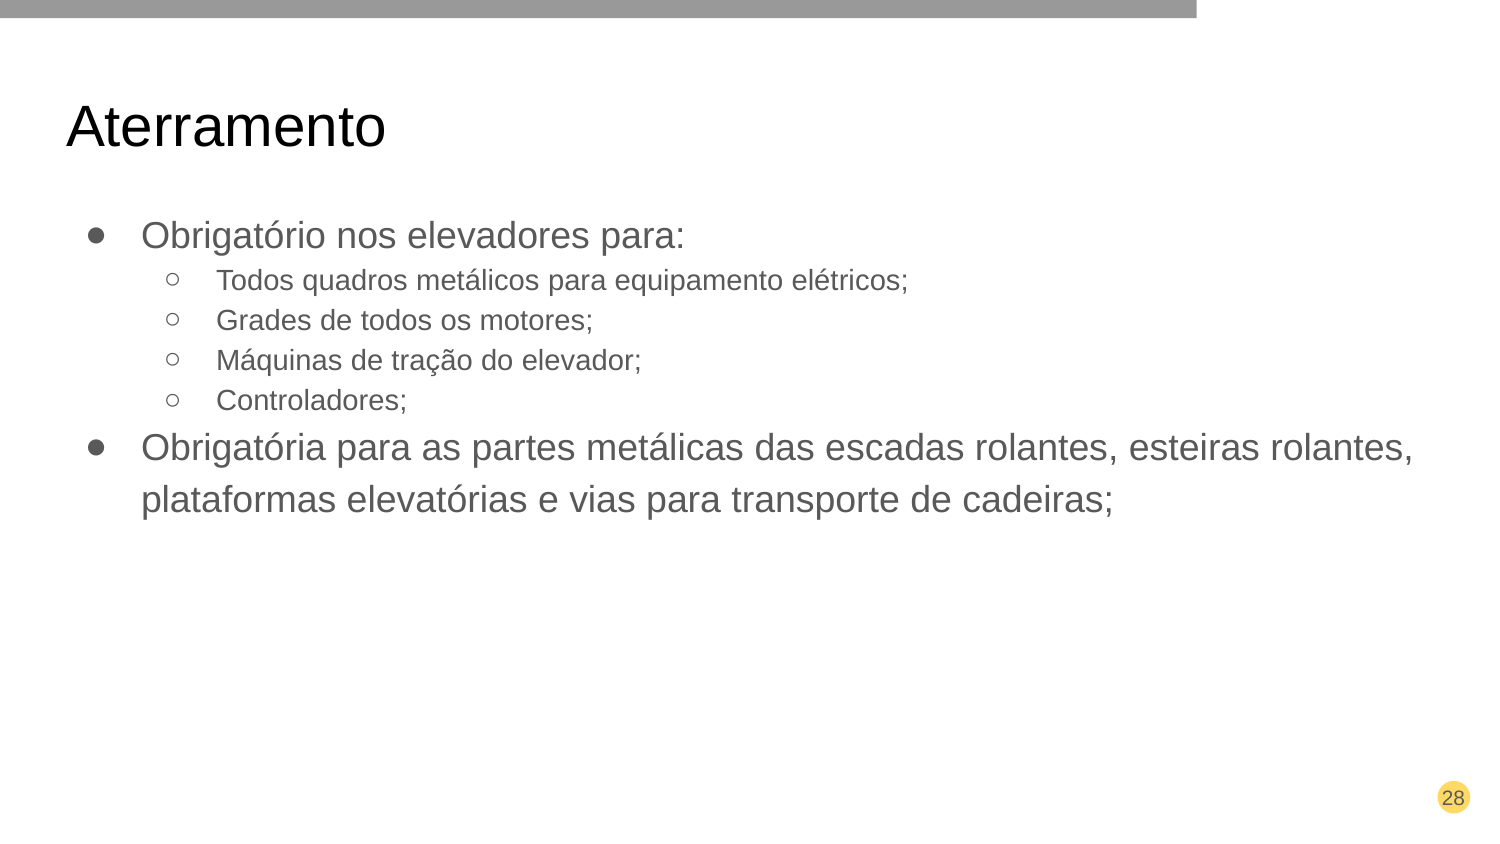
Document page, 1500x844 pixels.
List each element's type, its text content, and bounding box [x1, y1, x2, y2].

list Obrigatório nos elevadores para: Todos quadros metálicos para equipamento elétricos; Grades de todos os motores; Máquinas de tração do elevador; Controladores; Obrigatória para as partes metálicas das escadas rolantes, esteiras rolantes, plataformas elevatórias e vias para transporte de cadeiras; [51, 189, 1449, 750]
text_box [0, 0, 1197, 19]
slide_number ‹#› [1389, 764, 1480, 830]
title Aterramento [51, 72, 1449, 167]
